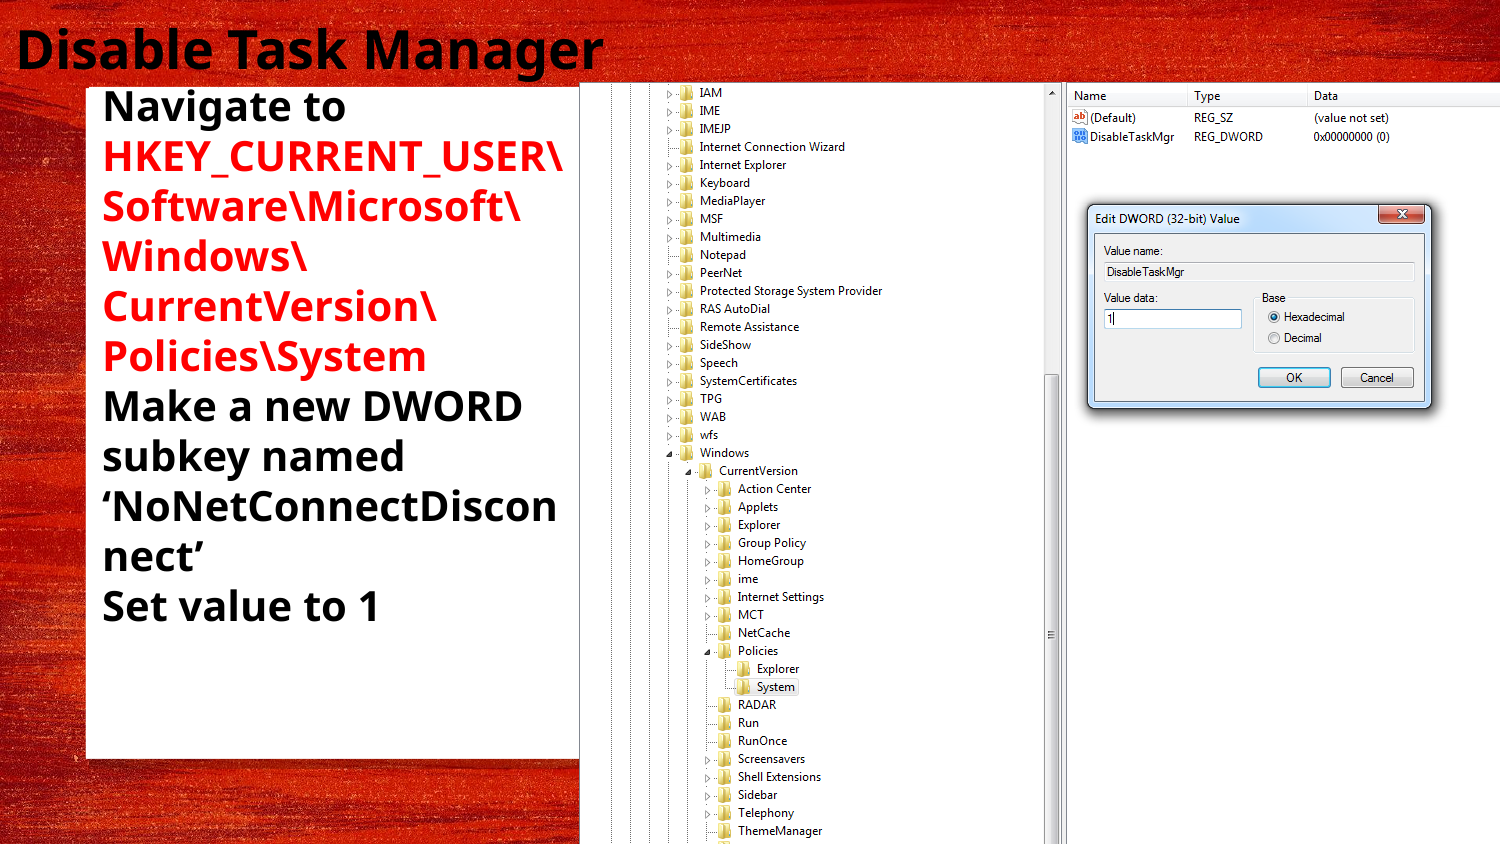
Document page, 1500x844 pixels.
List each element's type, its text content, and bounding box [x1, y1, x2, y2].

picture [0, 146, 87, 844]
picture [579, 0, 1500, 844]
title Disable Task Manager [0, 0, 1492, 146]
list Navigate to HKEY_CURRENT_USER\Software\Microsoft\Windows\CurrentVersion\Policies\System Make a new DWORD subkey named ‘NoNetConnectDisconnect’ Set value to 1 [87, 64, 580, 844]
